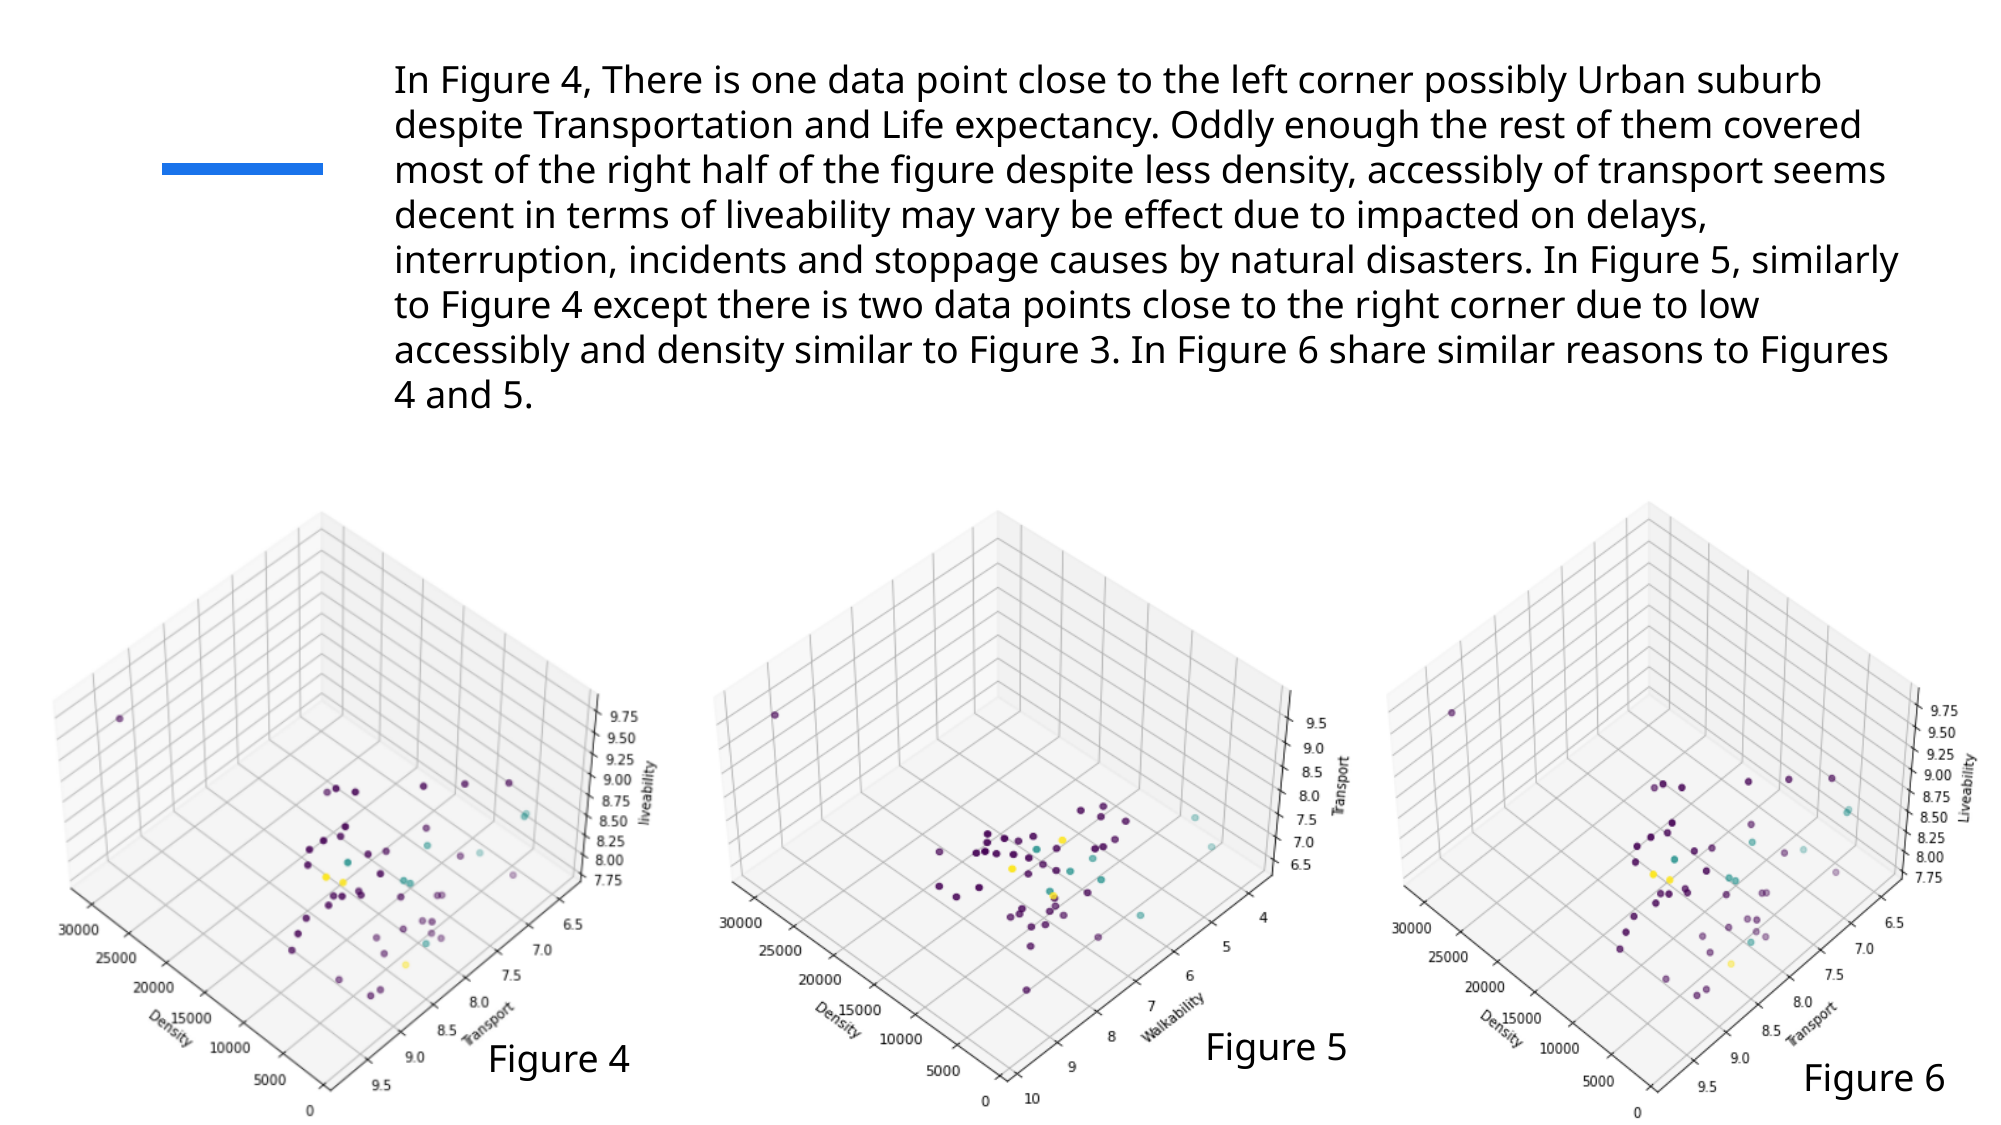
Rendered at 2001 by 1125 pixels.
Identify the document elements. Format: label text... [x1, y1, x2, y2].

text_box In Figure 4, There is one data point close to the left corner possibly Urban suburb despite Transportation and Life expectancy. Oddly enough the rest of them covered most of the right half of the figure despite less density, accessibly of transport seems decent in terms of liveability may vary be effect due to impacted on delays, interruption, incidents and stoppage causes by natural disasters. In Figure 5, similarly to Figure 4 except there is two data points close to the right corner due to low accessibly and density similar to Figure 3. In Figure 6 share similar reasons to Figures 4 and 5. [379, 48, 1919, 424]
picture [16, 492, 2000, 1125]
